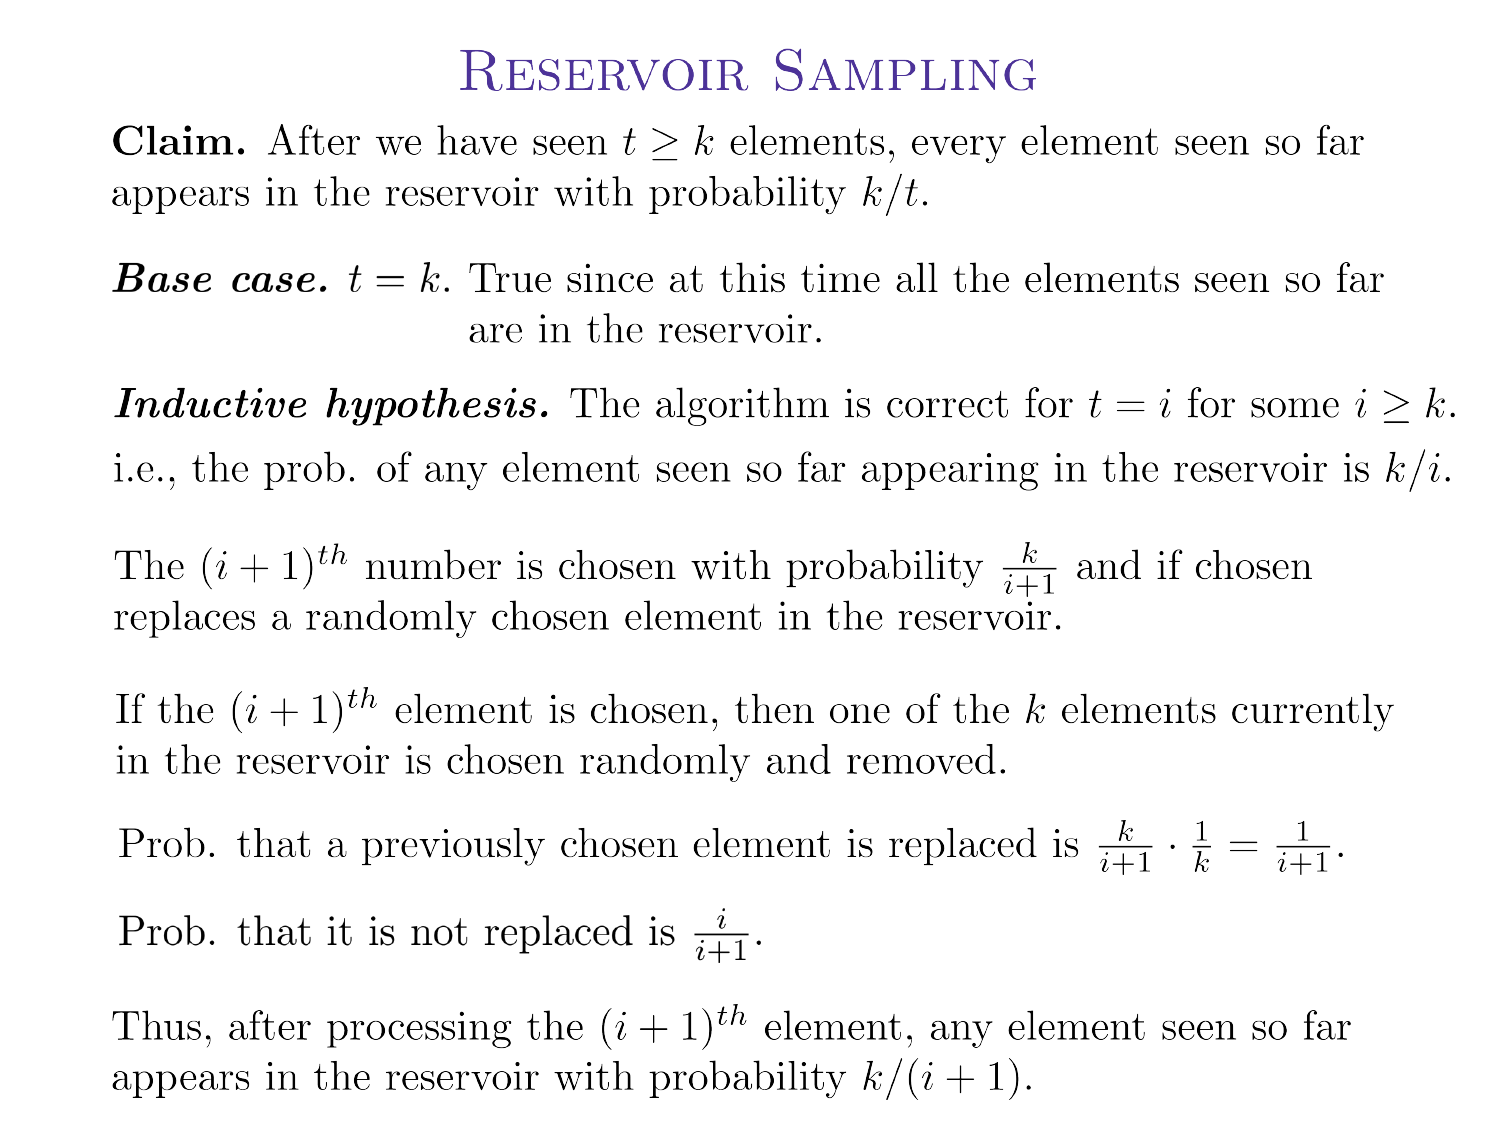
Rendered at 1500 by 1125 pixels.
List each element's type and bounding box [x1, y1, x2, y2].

picture [114, 542, 1312, 638]
picture [114, 449, 1450, 493]
picture [460, 47, 1037, 91]
picture [112, 1004, 1351, 1101]
picture [112, 262, 450, 293]
picture [112, 124, 1364, 216]
picture [116, 687, 1394, 782]
picture [119, 908, 762, 963]
picture [114, 387, 1455, 426]
picture [469, 262, 1384, 343]
picture [119, 820, 1344, 876]
